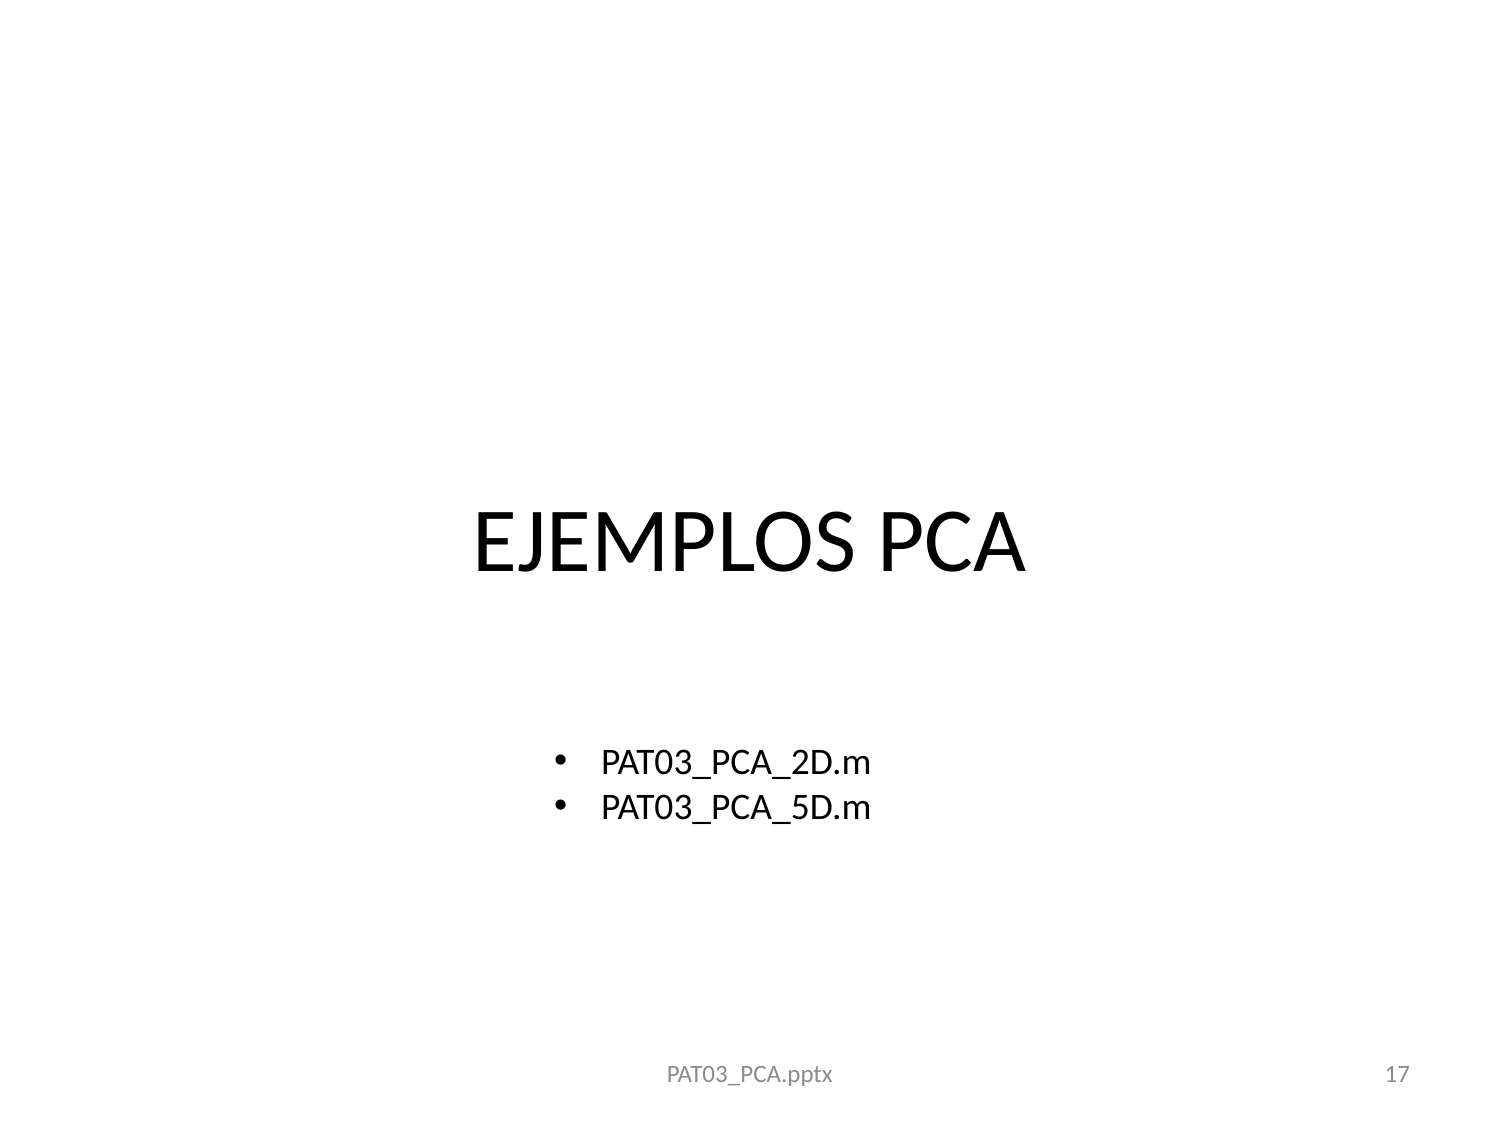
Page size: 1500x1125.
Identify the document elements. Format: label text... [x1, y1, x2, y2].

slide_number 17 [1074, 1042, 1425, 1103]
title EJEMPLOS PCA [75, 440, 1425, 629]
text_box PAT03_PCA_2D.m PAT03_PCA_5D.m [539, 729, 887, 835]
footer PAT03_PCA.pptx [512, 1042, 988, 1103]
